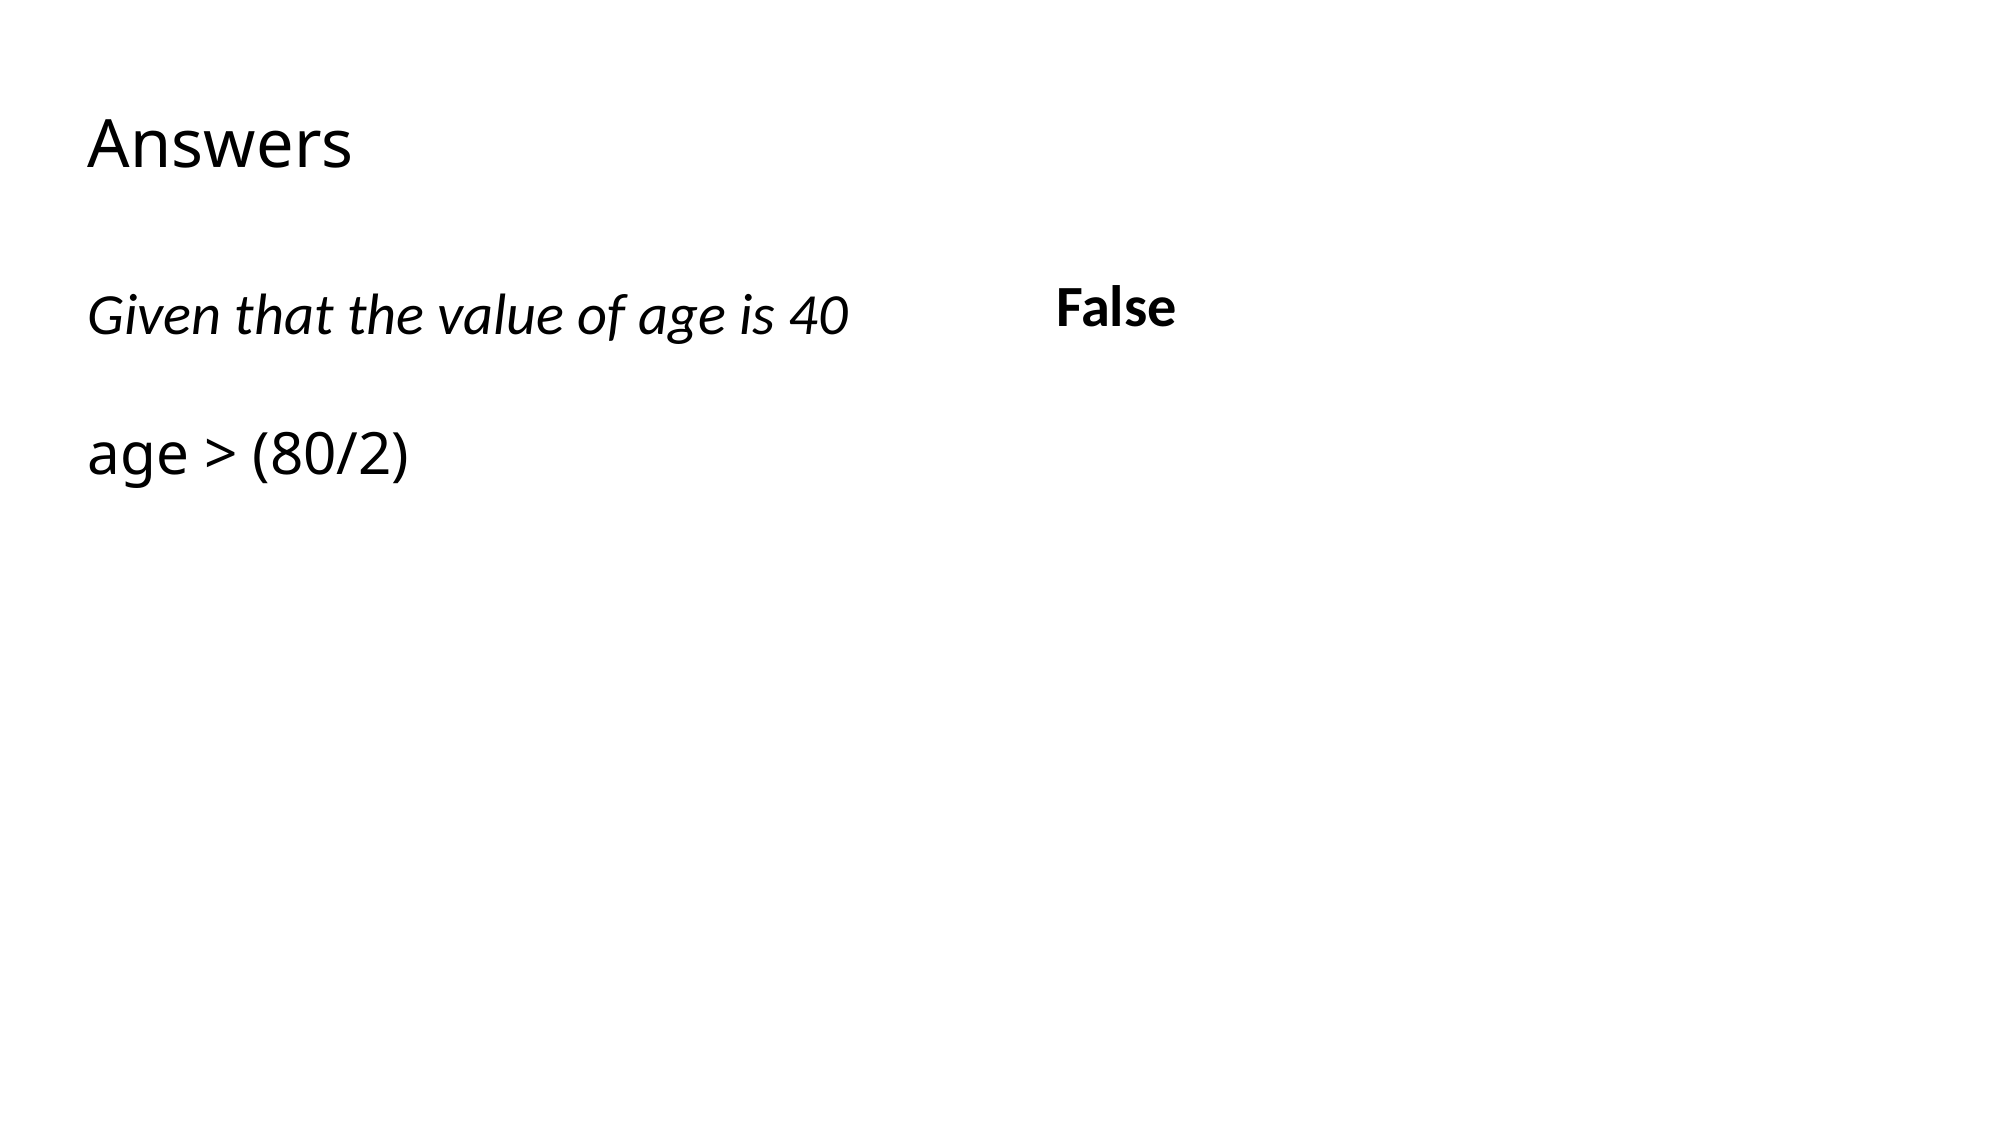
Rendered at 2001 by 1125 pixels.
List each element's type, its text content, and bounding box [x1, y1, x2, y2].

title Answers [67, 69, 1932, 223]
list Given that the value of age is 40 age > (80/2) [67, 255, 964, 1057]
list False [1036, 255, 1932, 1057]
